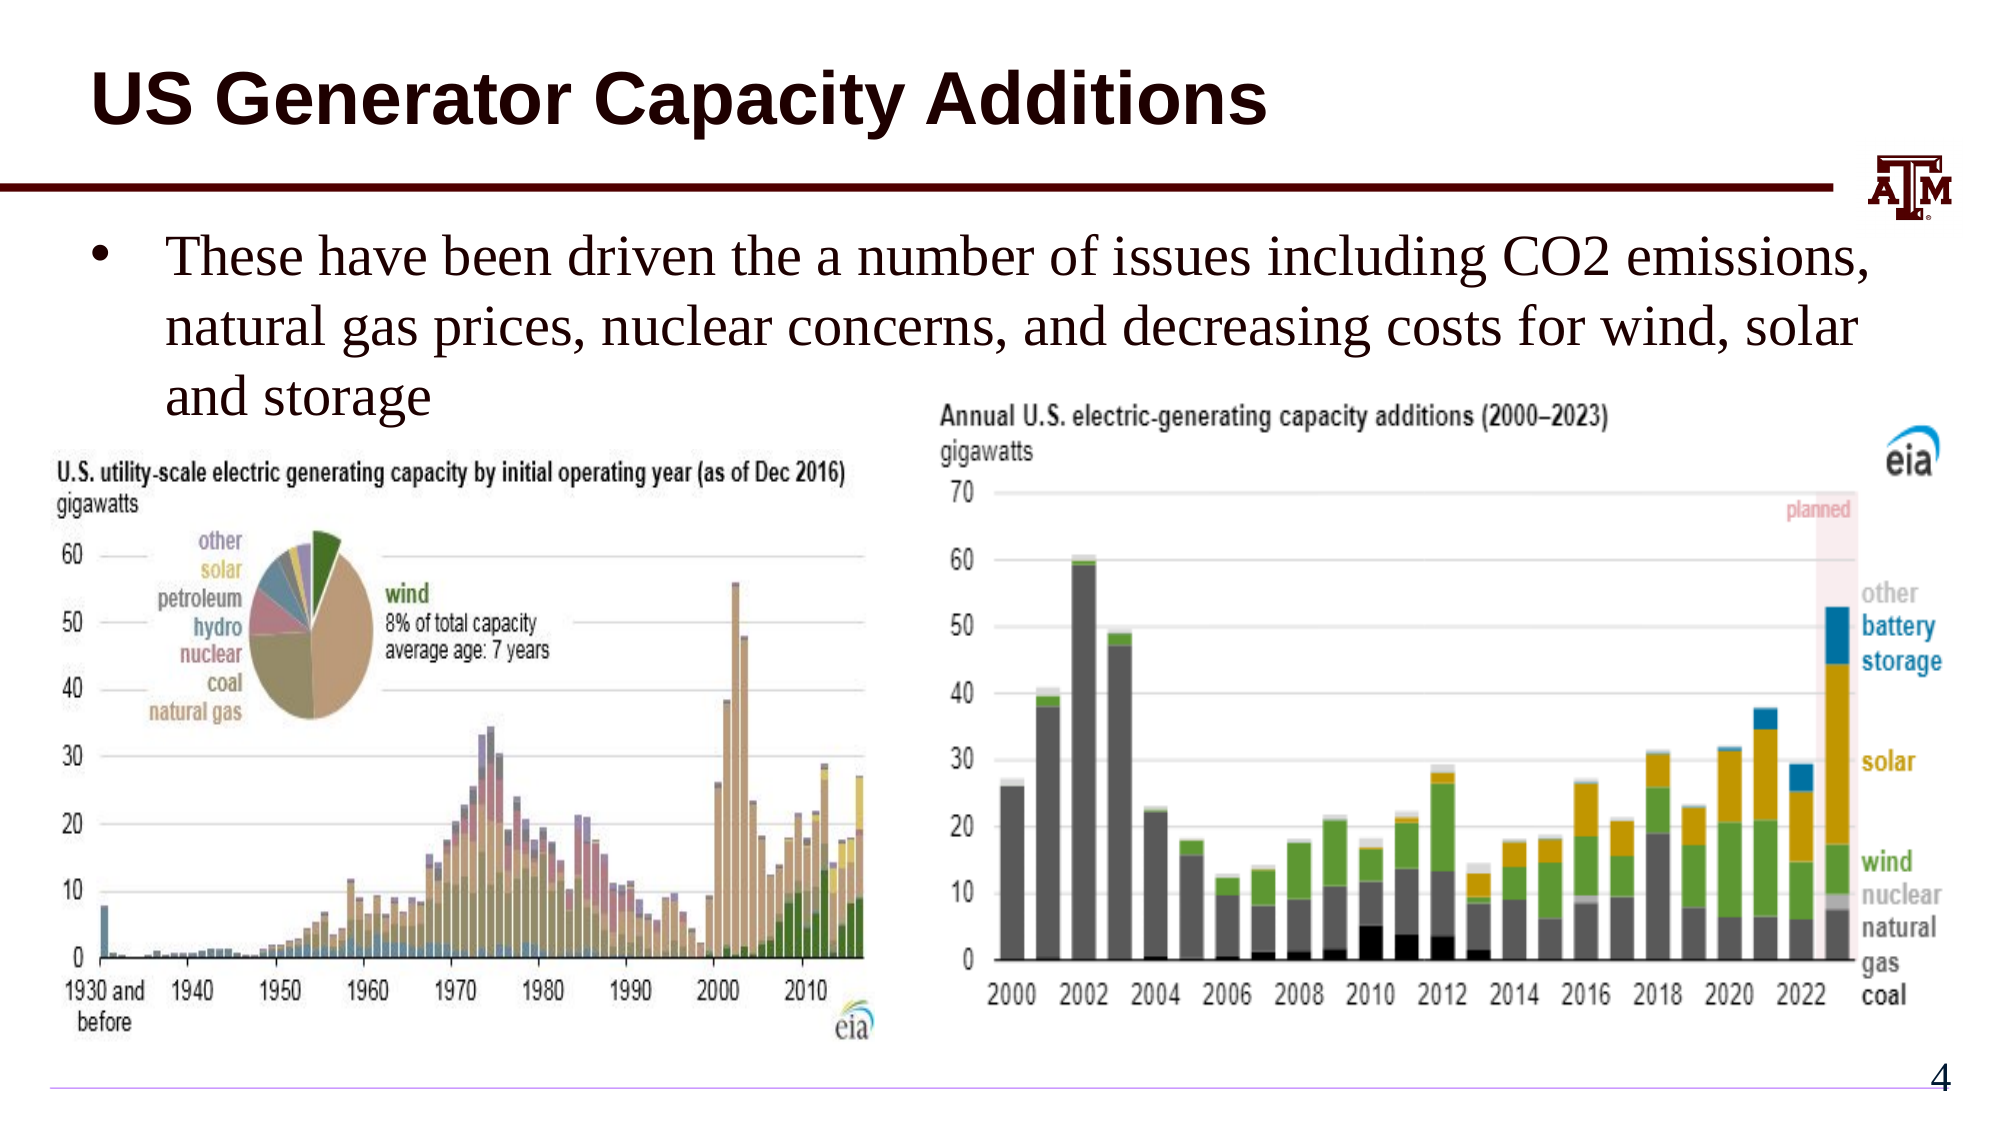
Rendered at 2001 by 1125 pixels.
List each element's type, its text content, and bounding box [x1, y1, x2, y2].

list These have been driven the a number of issues including CO2 emissions, natural gas prices, nuclear concerns, and decreasing costs for wind, solar and storage [74, 209, 1929, 401]
slide_number 3 [1887, 1037, 1967, 1113]
picture [49, 449, 876, 1049]
picture [1856, 137, 1963, 238]
title US Generator Capacity Additions [74, 12, 1909, 188]
picture [937, 400, 1963, 1014]
